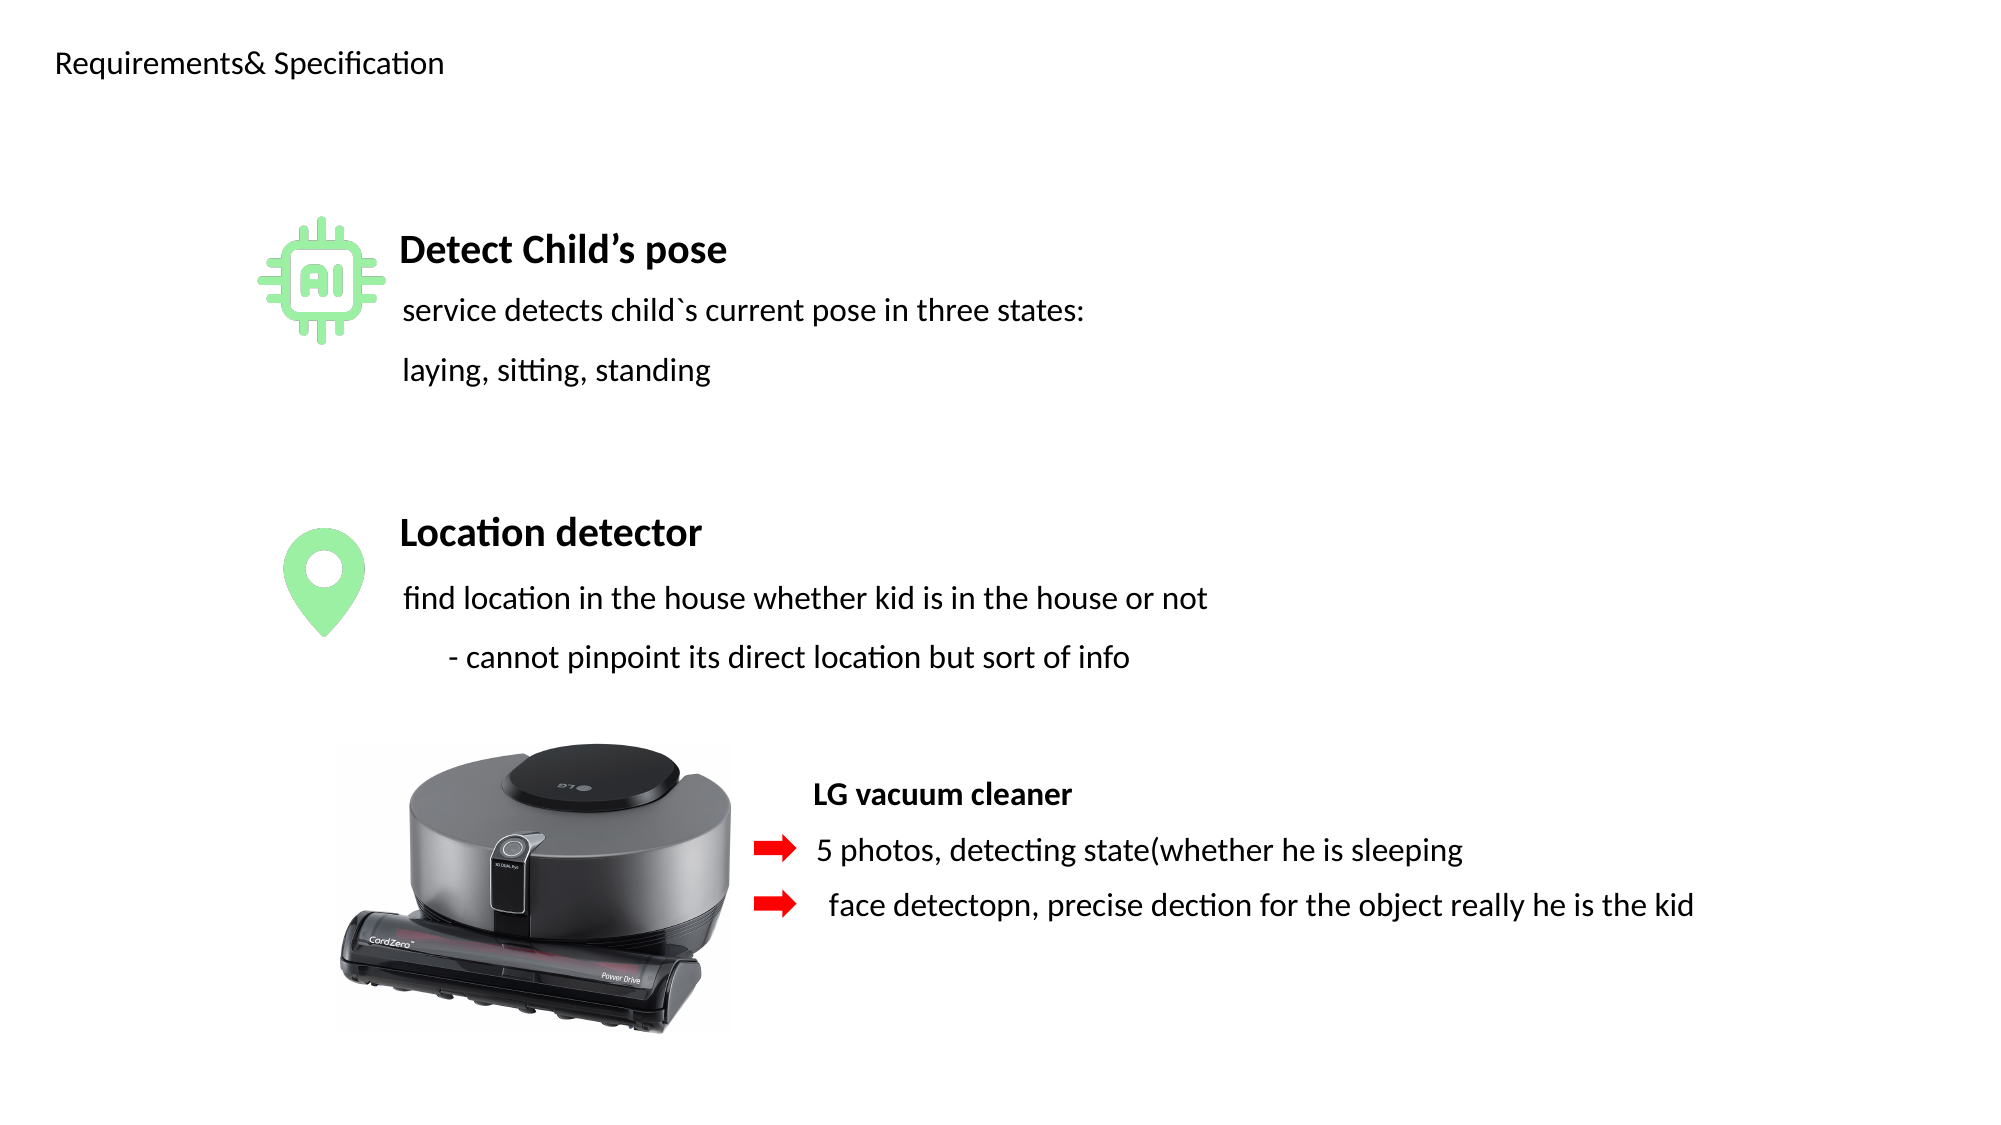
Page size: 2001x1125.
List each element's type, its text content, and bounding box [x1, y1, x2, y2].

text_box [753, 831, 799, 865]
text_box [250, 209, 1106, 392]
text_box [753, 886, 799, 921]
text_box face detectopn, precise dection for the object really he is the kid [814, 875, 1711, 931]
picture [337, 741, 732, 1035]
text_box 5 photos, detecting state(whether he is sleeping [801, 820, 1480, 875]
text_box LG vacuum cleaner [798, 764, 1089, 820]
picture [269, 528, 378, 637]
text_box find location in the house whether kid is in the house or not - cannot pinpoint its direct location but sort of info [388, 548, 1225, 683]
text_box Requirements& Specification [40, 33, 461, 89]
text_box Location detector [384, 496, 718, 562]
